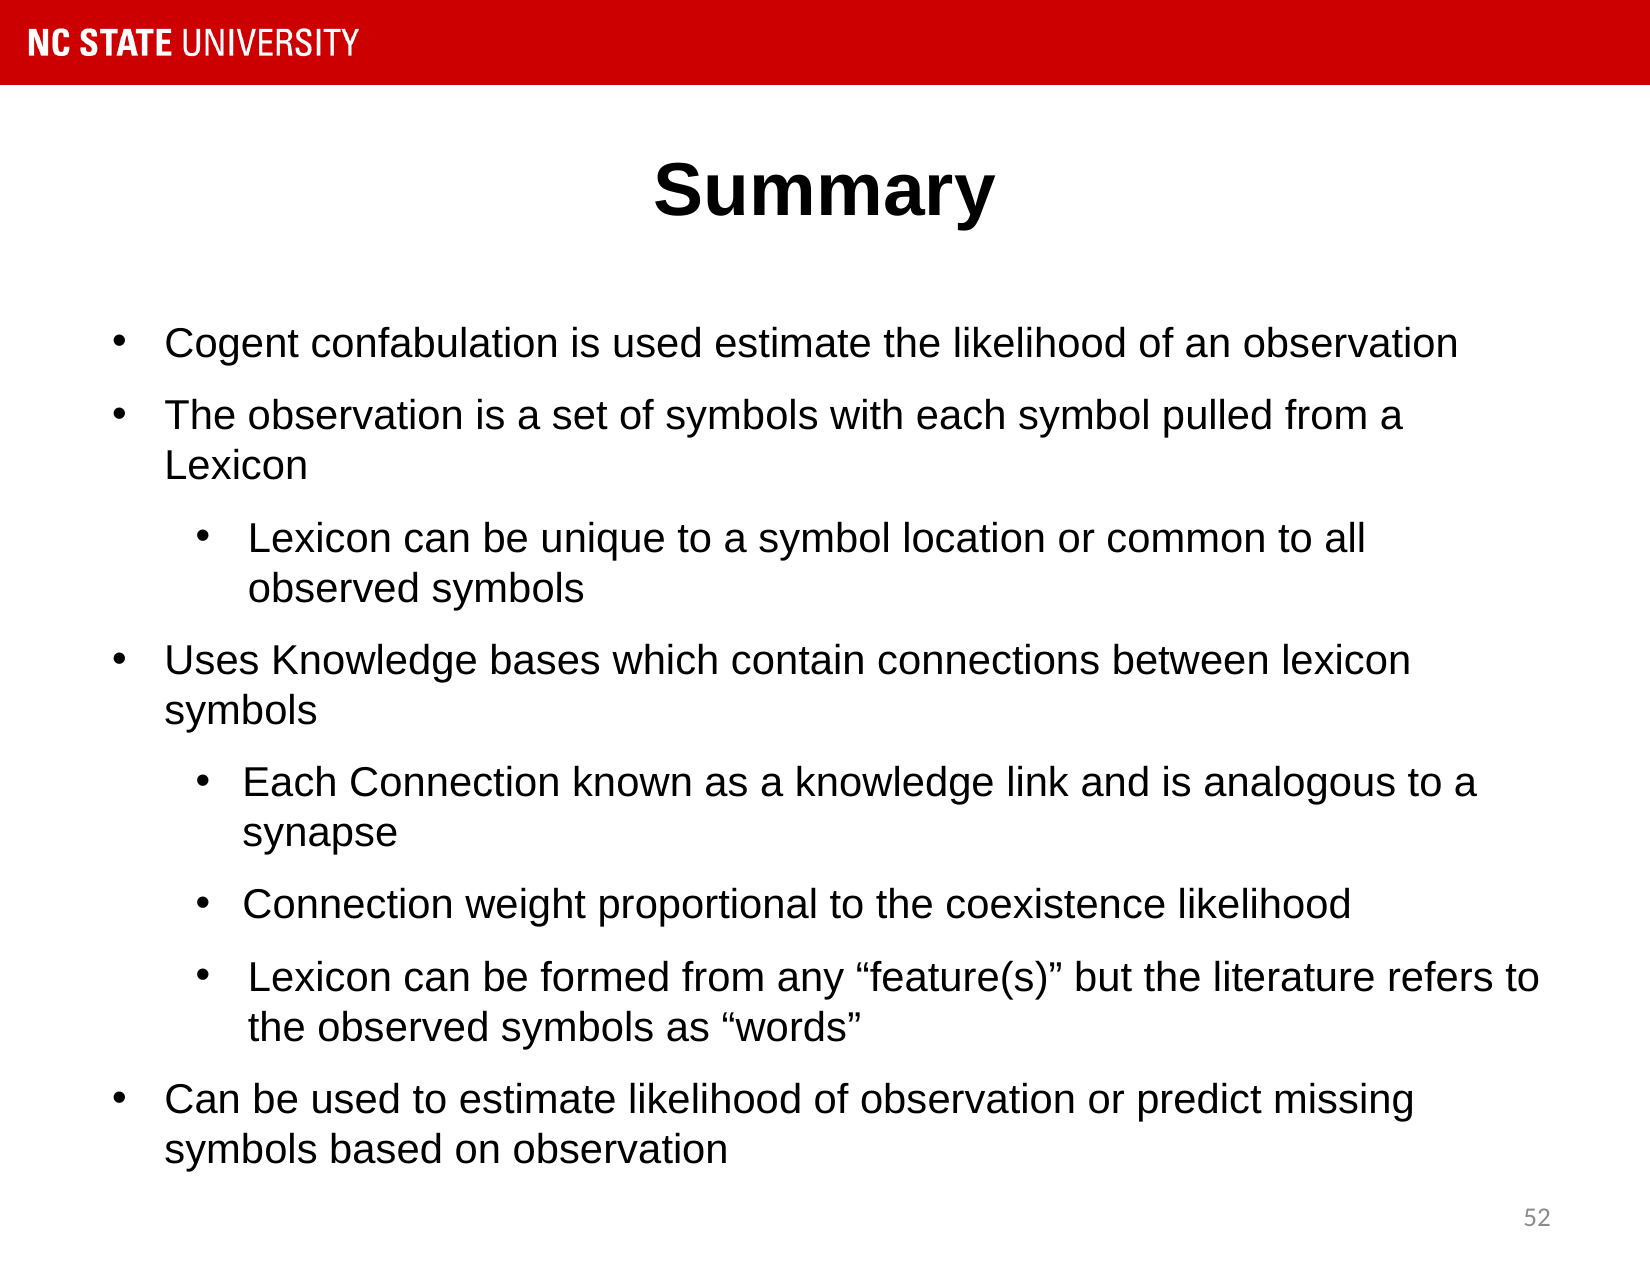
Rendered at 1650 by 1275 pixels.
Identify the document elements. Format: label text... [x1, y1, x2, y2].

slide_number 52 [1182, 1181, 1568, 1250]
picture [0, 0, 1650, 85]
subtitle Cogent confabulation is used estimate the likelihood of an observation The observation is a set of symbols with each symbol pulled from a Lexicon Lexicon can be unique to a symbol location or common to all observed symbols Uses Knowledge bases which contain connections between lexicon symbols Each Connection known as a knowledge link and is analogous to a synapse Connection weight proportional to the coexistence likelihood Lexicon can be formed from any “feature(s)” but the literature refers to the observed symbols as “words” Can be used to estimate likelihood of observation or predict missing symbols based on observation [95, 307, 1567, 1121]
title Summary [123, 101, 1527, 269]
